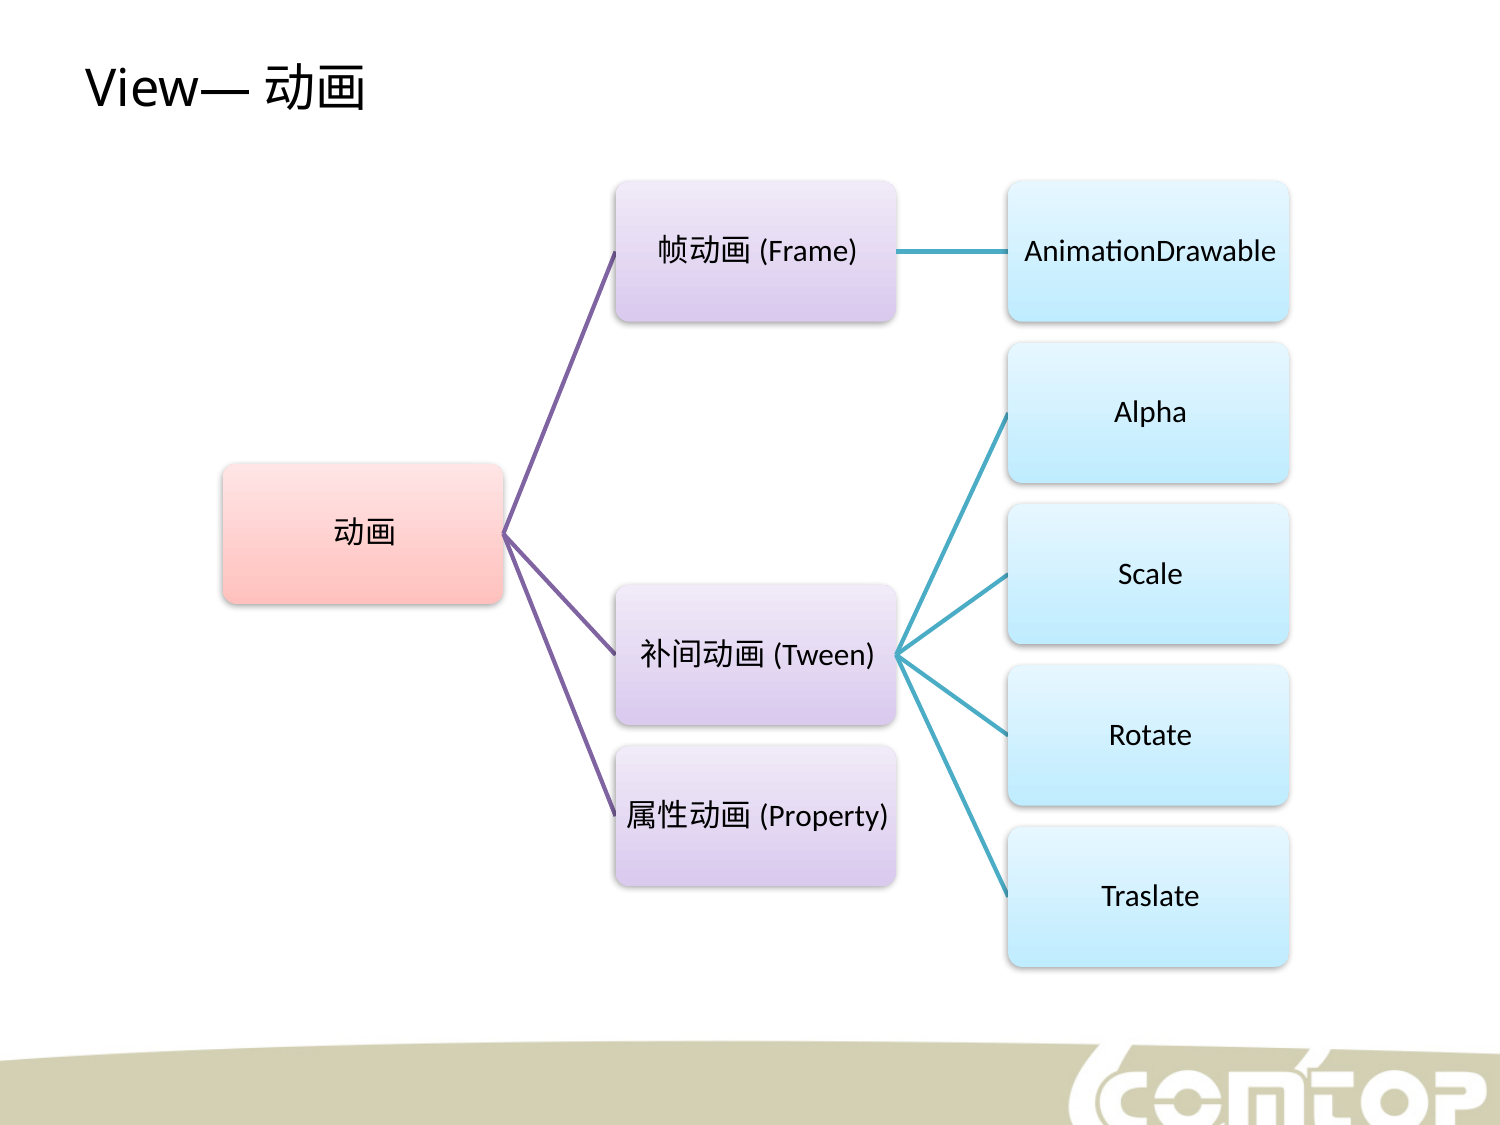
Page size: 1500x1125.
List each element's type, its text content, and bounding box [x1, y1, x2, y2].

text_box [222, 175, 1290, 973]
picture [0, 0, 1500, 1125]
text_box View—动画 [70, 46, 383, 125]
